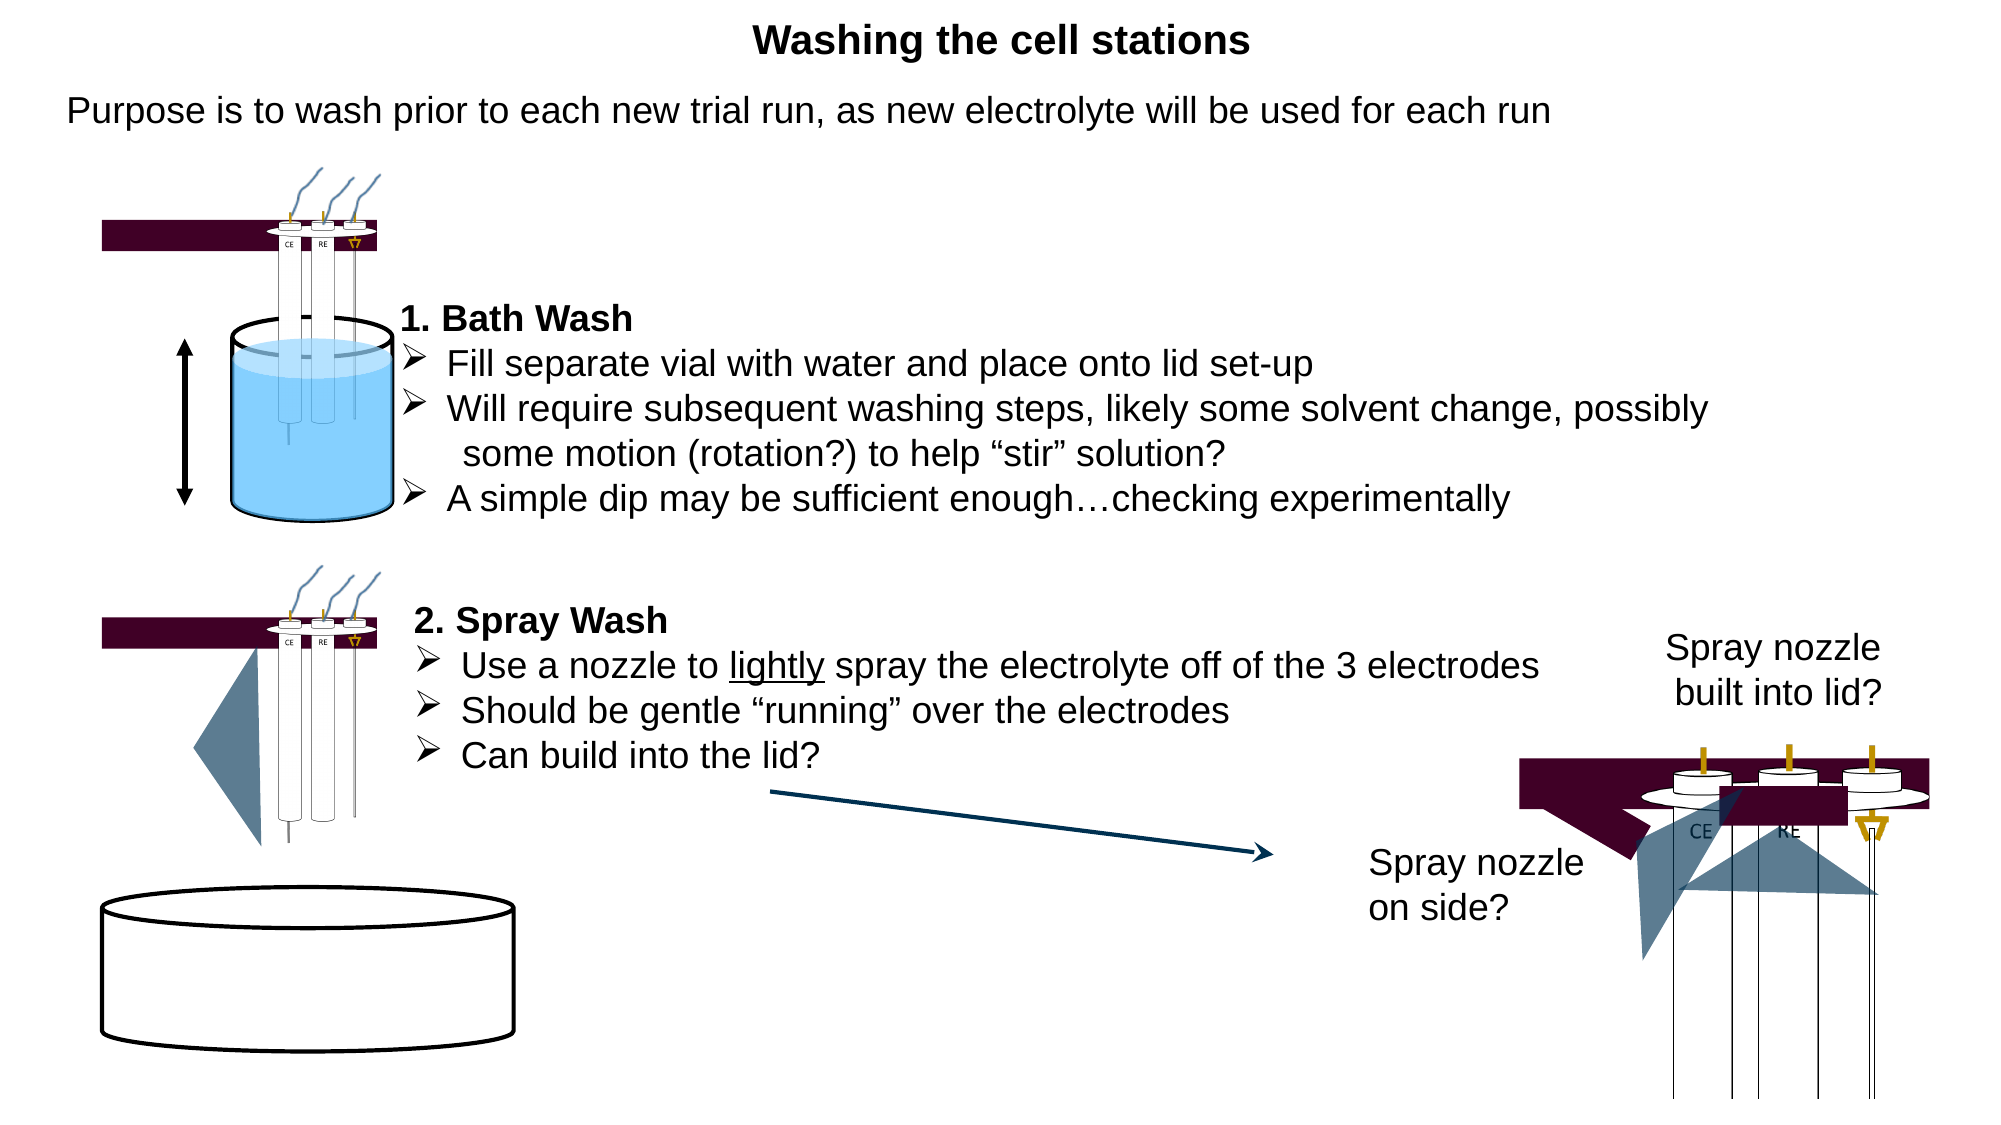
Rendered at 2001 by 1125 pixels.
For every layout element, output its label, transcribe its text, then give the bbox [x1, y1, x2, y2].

text_box [230, 340, 395, 523]
picture [266, 153, 381, 446]
text_box [99, 884, 516, 1054]
picture [1640, 741, 1930, 1099]
text_box Spray nozzle built into lid? [1560, 615, 1996, 721]
text_box Washing the cell stations [737, 5, 1267, 71]
text_box 2. Spray Wash Use a nozzle to lightly spray the electrolyte off of the 3 electrodes Should be gentle “running” over the electrodes Can build into the lid? [399, 589, 1555, 784]
text_box [1517, 759, 1635, 863]
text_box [769, 791, 1274, 855]
text_box [230, 319, 261, 355]
text_box [191, 643, 263, 849]
picture [266, 550, 381, 844]
text_box 1. Bath Wash Fill separate vial with water and place onto lid set-up Will require subsequent washing steps, likely some solvent change, possibly some motion (rotation?) to help “stir” solution? A simple dip may be sufficient enough…checking experimentally [384, 286, 1724, 527]
text_box [100, 615, 261, 651]
text_box [100, 218, 261, 253]
text_box Purpose is to wash prior to each new trial run, as new electrolyte will be used for each run [51, 78, 1903, 139]
text_box [1517, 756, 1635, 811]
text_box Spray nozzle on side? [1353, 830, 1600, 935]
